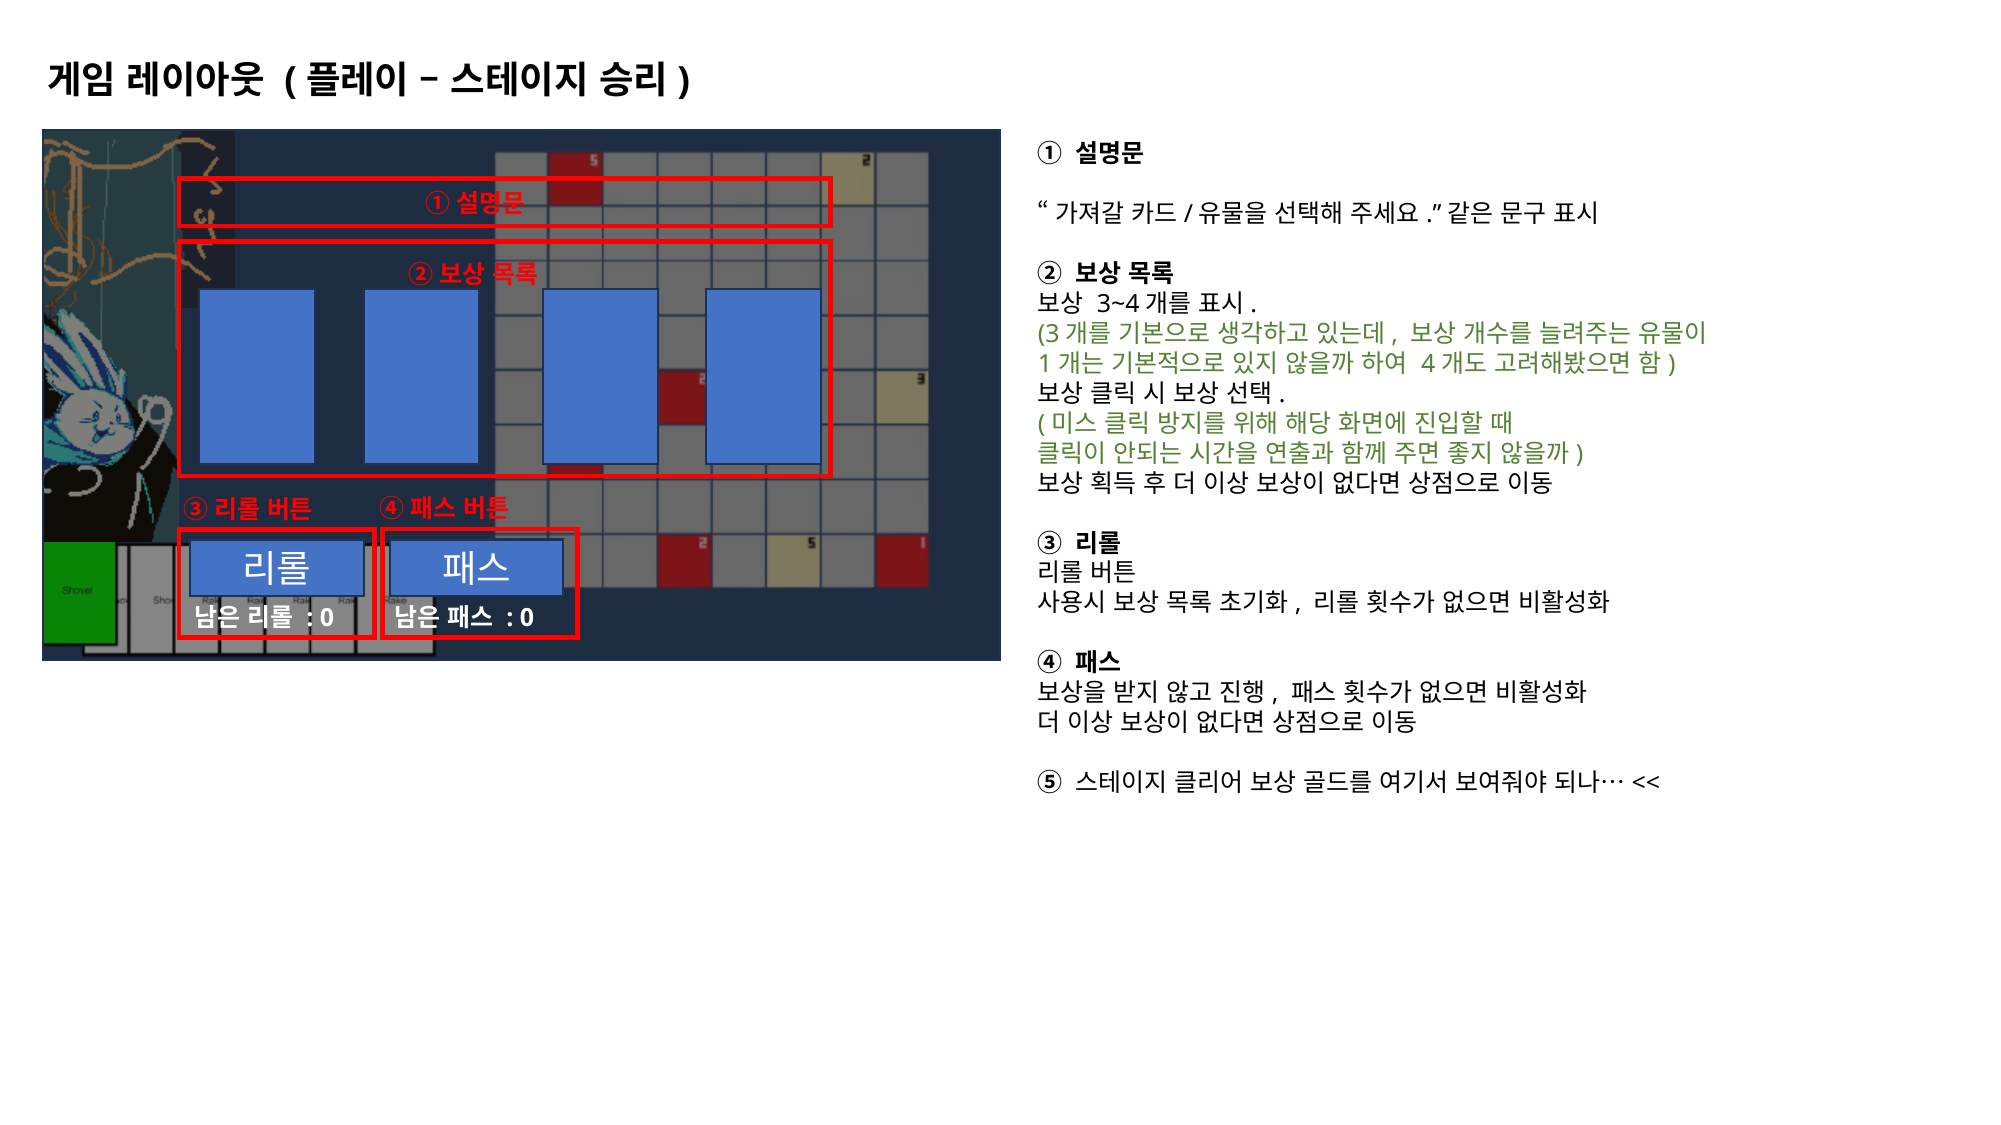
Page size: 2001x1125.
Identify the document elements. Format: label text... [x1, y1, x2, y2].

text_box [43, 130, 1000, 660]
text_box ① 설명문 “가져갈 카드/유물을 선택해 주세요.”같은 문구 표시 ② 보상 목록 보상 3~4개를 표시. (3개를 기본으로 생각하고 있는데, 보상 개수를 늘려주는 유물이 1개는 기본적으로 있지 않을까 하여 4개도 고려해봤으면 함) 보상 클릭 시 보상 선택. (미스 클릭 방지를 위해 해당 화면에 진입할 때 클릭이 안되는 시간을 연출과 함께 주면 좋지 않을까) 보상 획득 후 더 이상 보상이 없다면 상점으로 이동 ③ 리롤 리롤 버튼 사용시 보상 목록 초기화, 리롤 횟수가 없으면 비활성화 ④ 패스 보상을 받지 않고 진행, 패스 횟수가 없으면 비활성화 더 이상 보상이 없다면 상점으로 이동 ⑤ 스테이지 클리어 보상 골드를 여기서 보여줘야 되나…<< [1023, 130, 1980, 804]
text_box 게임 레이아웃 (플레이 – 스테이지 승리) [32, 48, 1688, 108]
